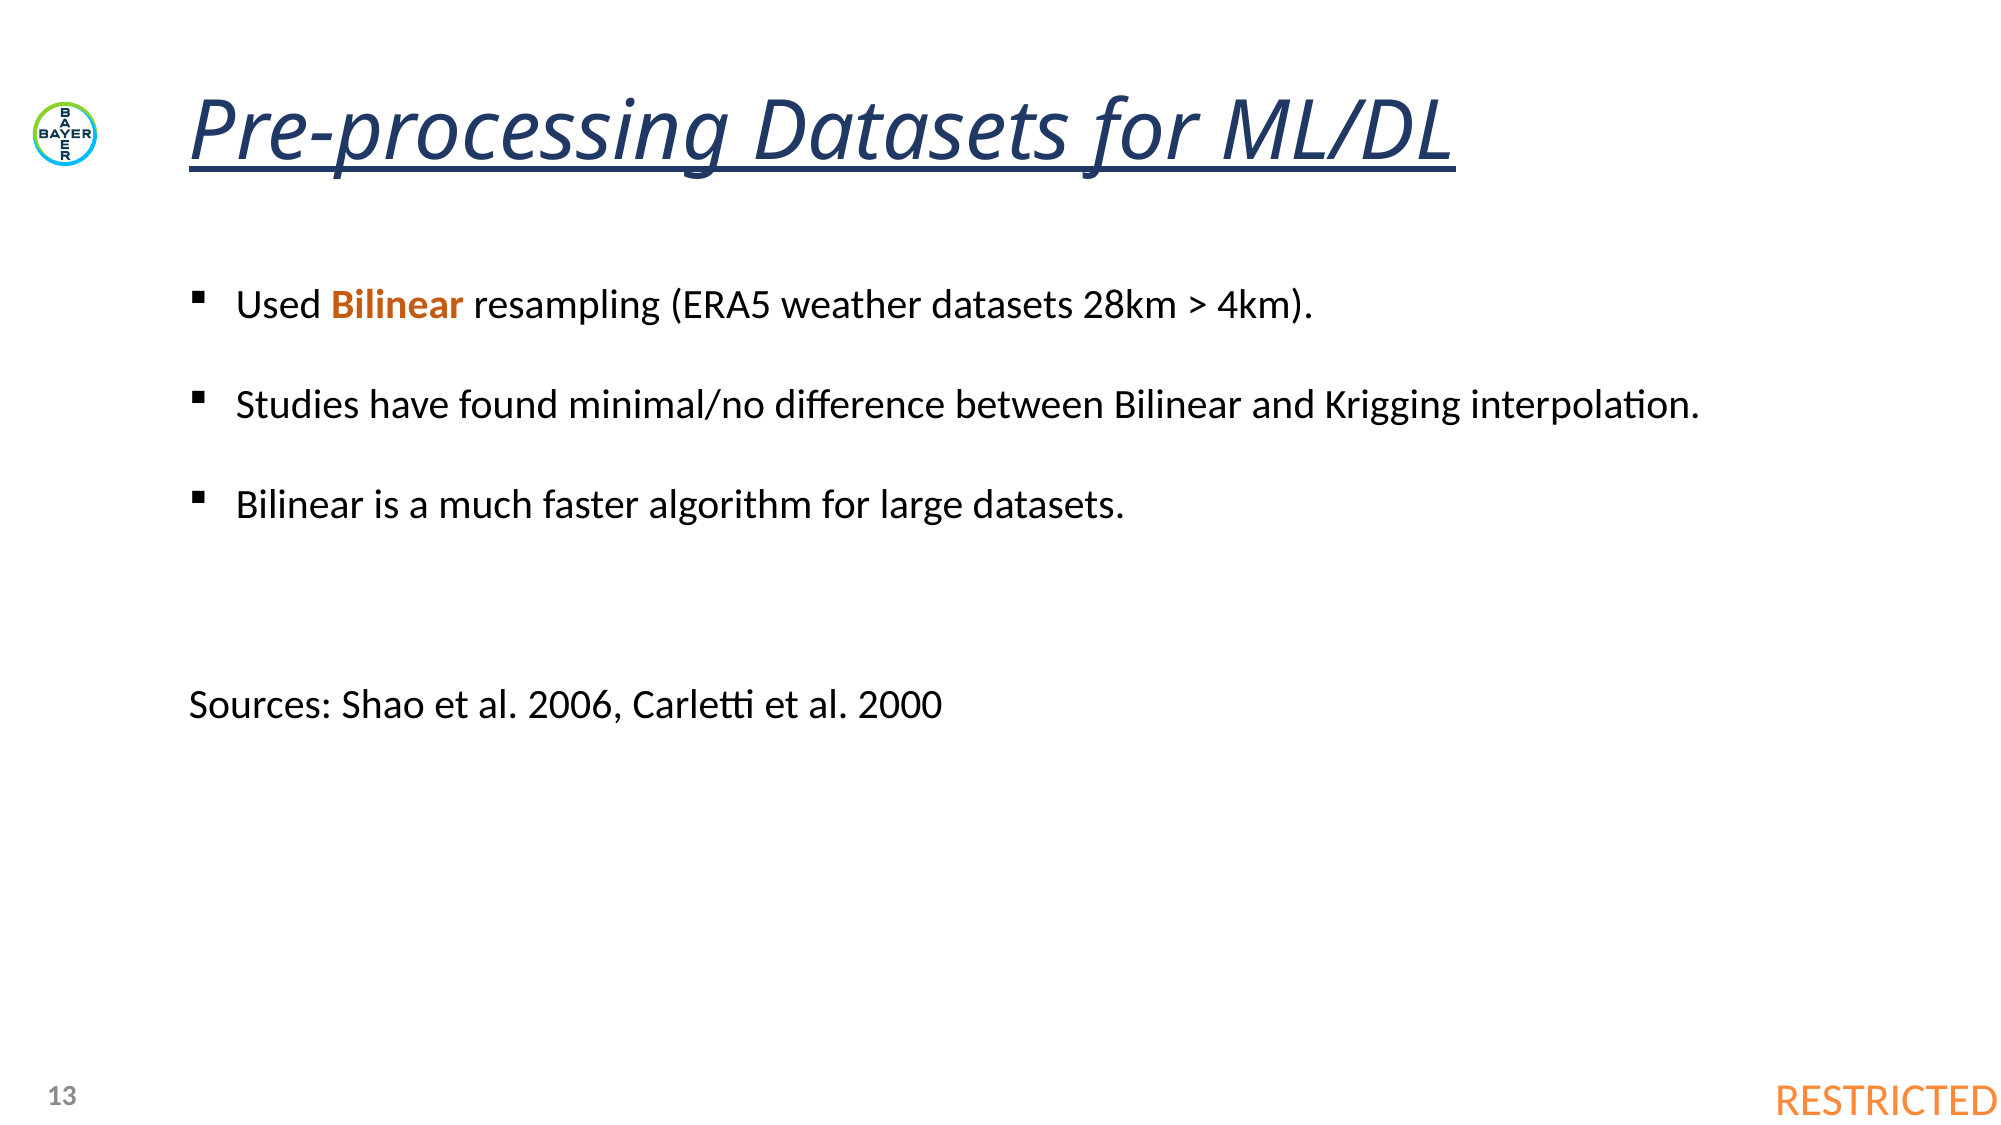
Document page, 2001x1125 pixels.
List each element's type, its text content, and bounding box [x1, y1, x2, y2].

text_box Used Bilinear resampling (ERA5 weather datasets 28km > 4km). Studies have found minimal/no difference between Bilinear and Krigging interpolation. Bilinear is a much faster algorithm for large datasets. Sources: Shao et al. 2006, Carletti et al. 2000 [173, 219, 1745, 735]
slide_number 13 [32, 1063, 483, 1124]
text_box Pre-processing Datasets for ML/DL [173, 72, 1674, 193]
picture [64, 105, 81, 111]
